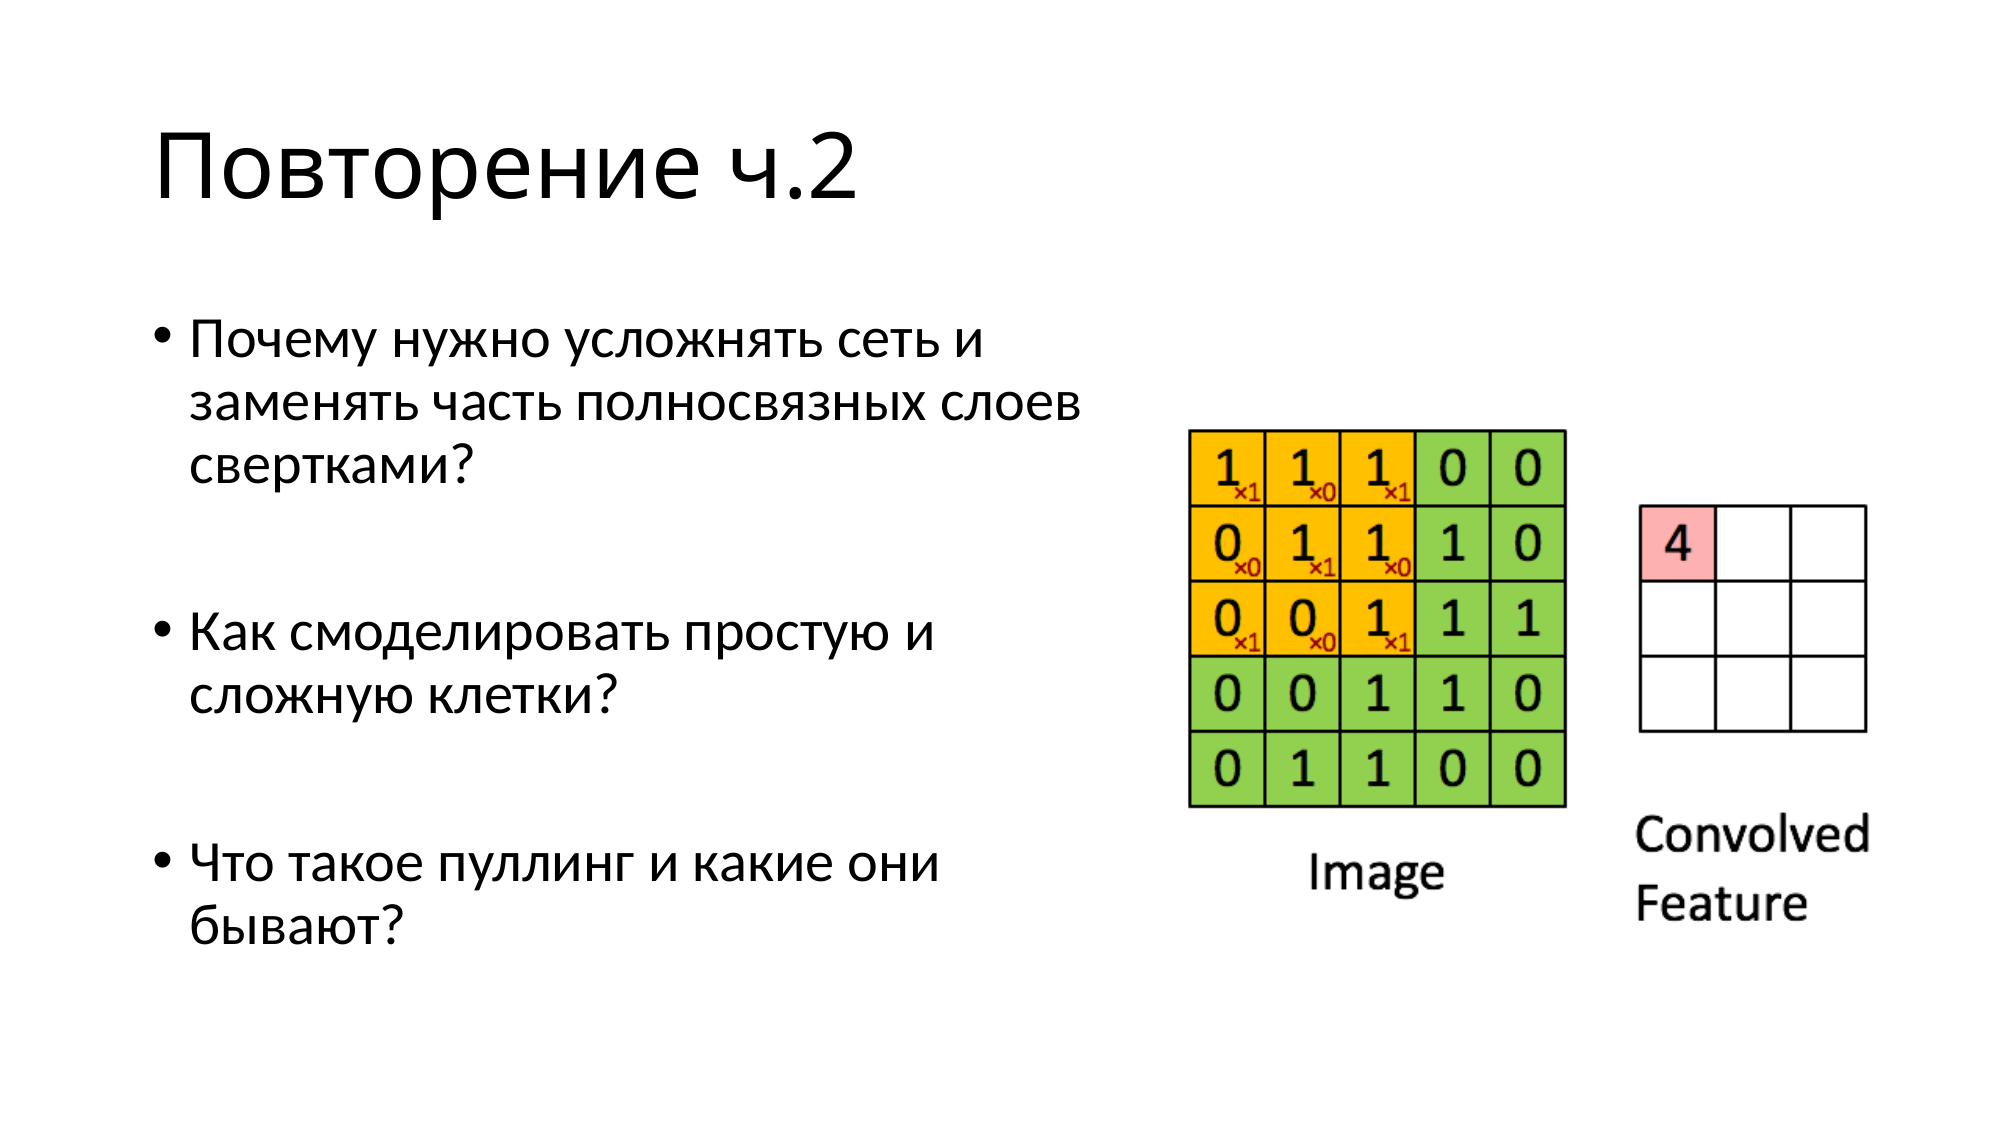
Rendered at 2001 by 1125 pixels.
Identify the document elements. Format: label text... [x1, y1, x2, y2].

title Повторение ч.2 [137, 59, 1863, 278]
list Почему нужно усложнять сеть и заменять часть полносвязных слоев свертками? Как смоделировать простую и сложную клетки? Что такое пуллинг и какие они бывают? [137, 299, 1116, 1014]
picture [1115, 356, 1938, 957]
